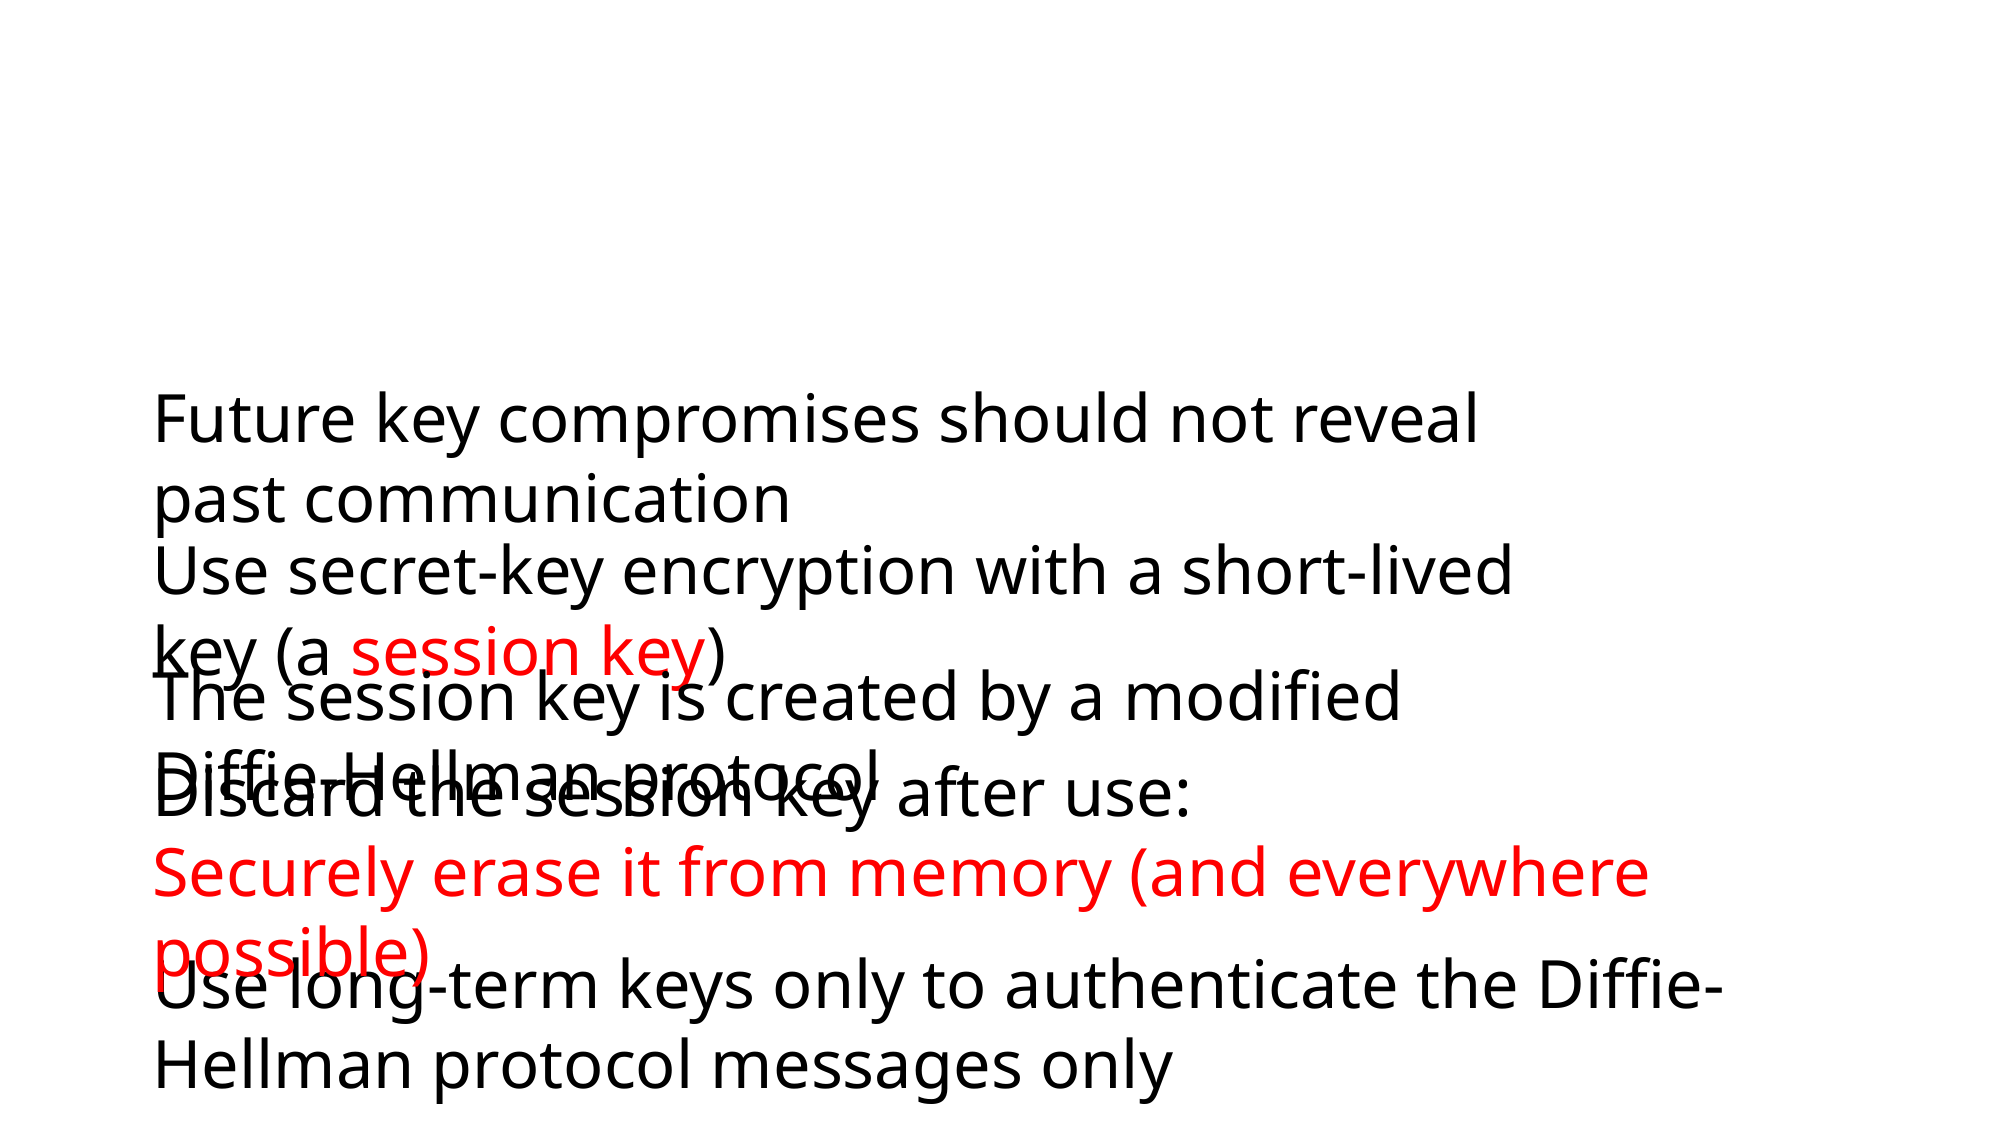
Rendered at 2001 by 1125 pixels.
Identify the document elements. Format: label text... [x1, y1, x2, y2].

text_box The session key is created by a modified Diffie-Hellman protocol [137, 646, 1558, 742]
text_box Discard the session key after use: Securely erase it from memory (and everywhere possible) [137, 742, 1739, 997]
text_box Use secret-key encryption with a short-lived key (a session key) [137, 521, 1626, 696]
text_box Future key compromises should not reveal past communication [137, 368, 1595, 521]
text_box Use long-term keys only to authenticate the Diffie-Hellman protocol messages only [137, 934, 1878, 1110]
